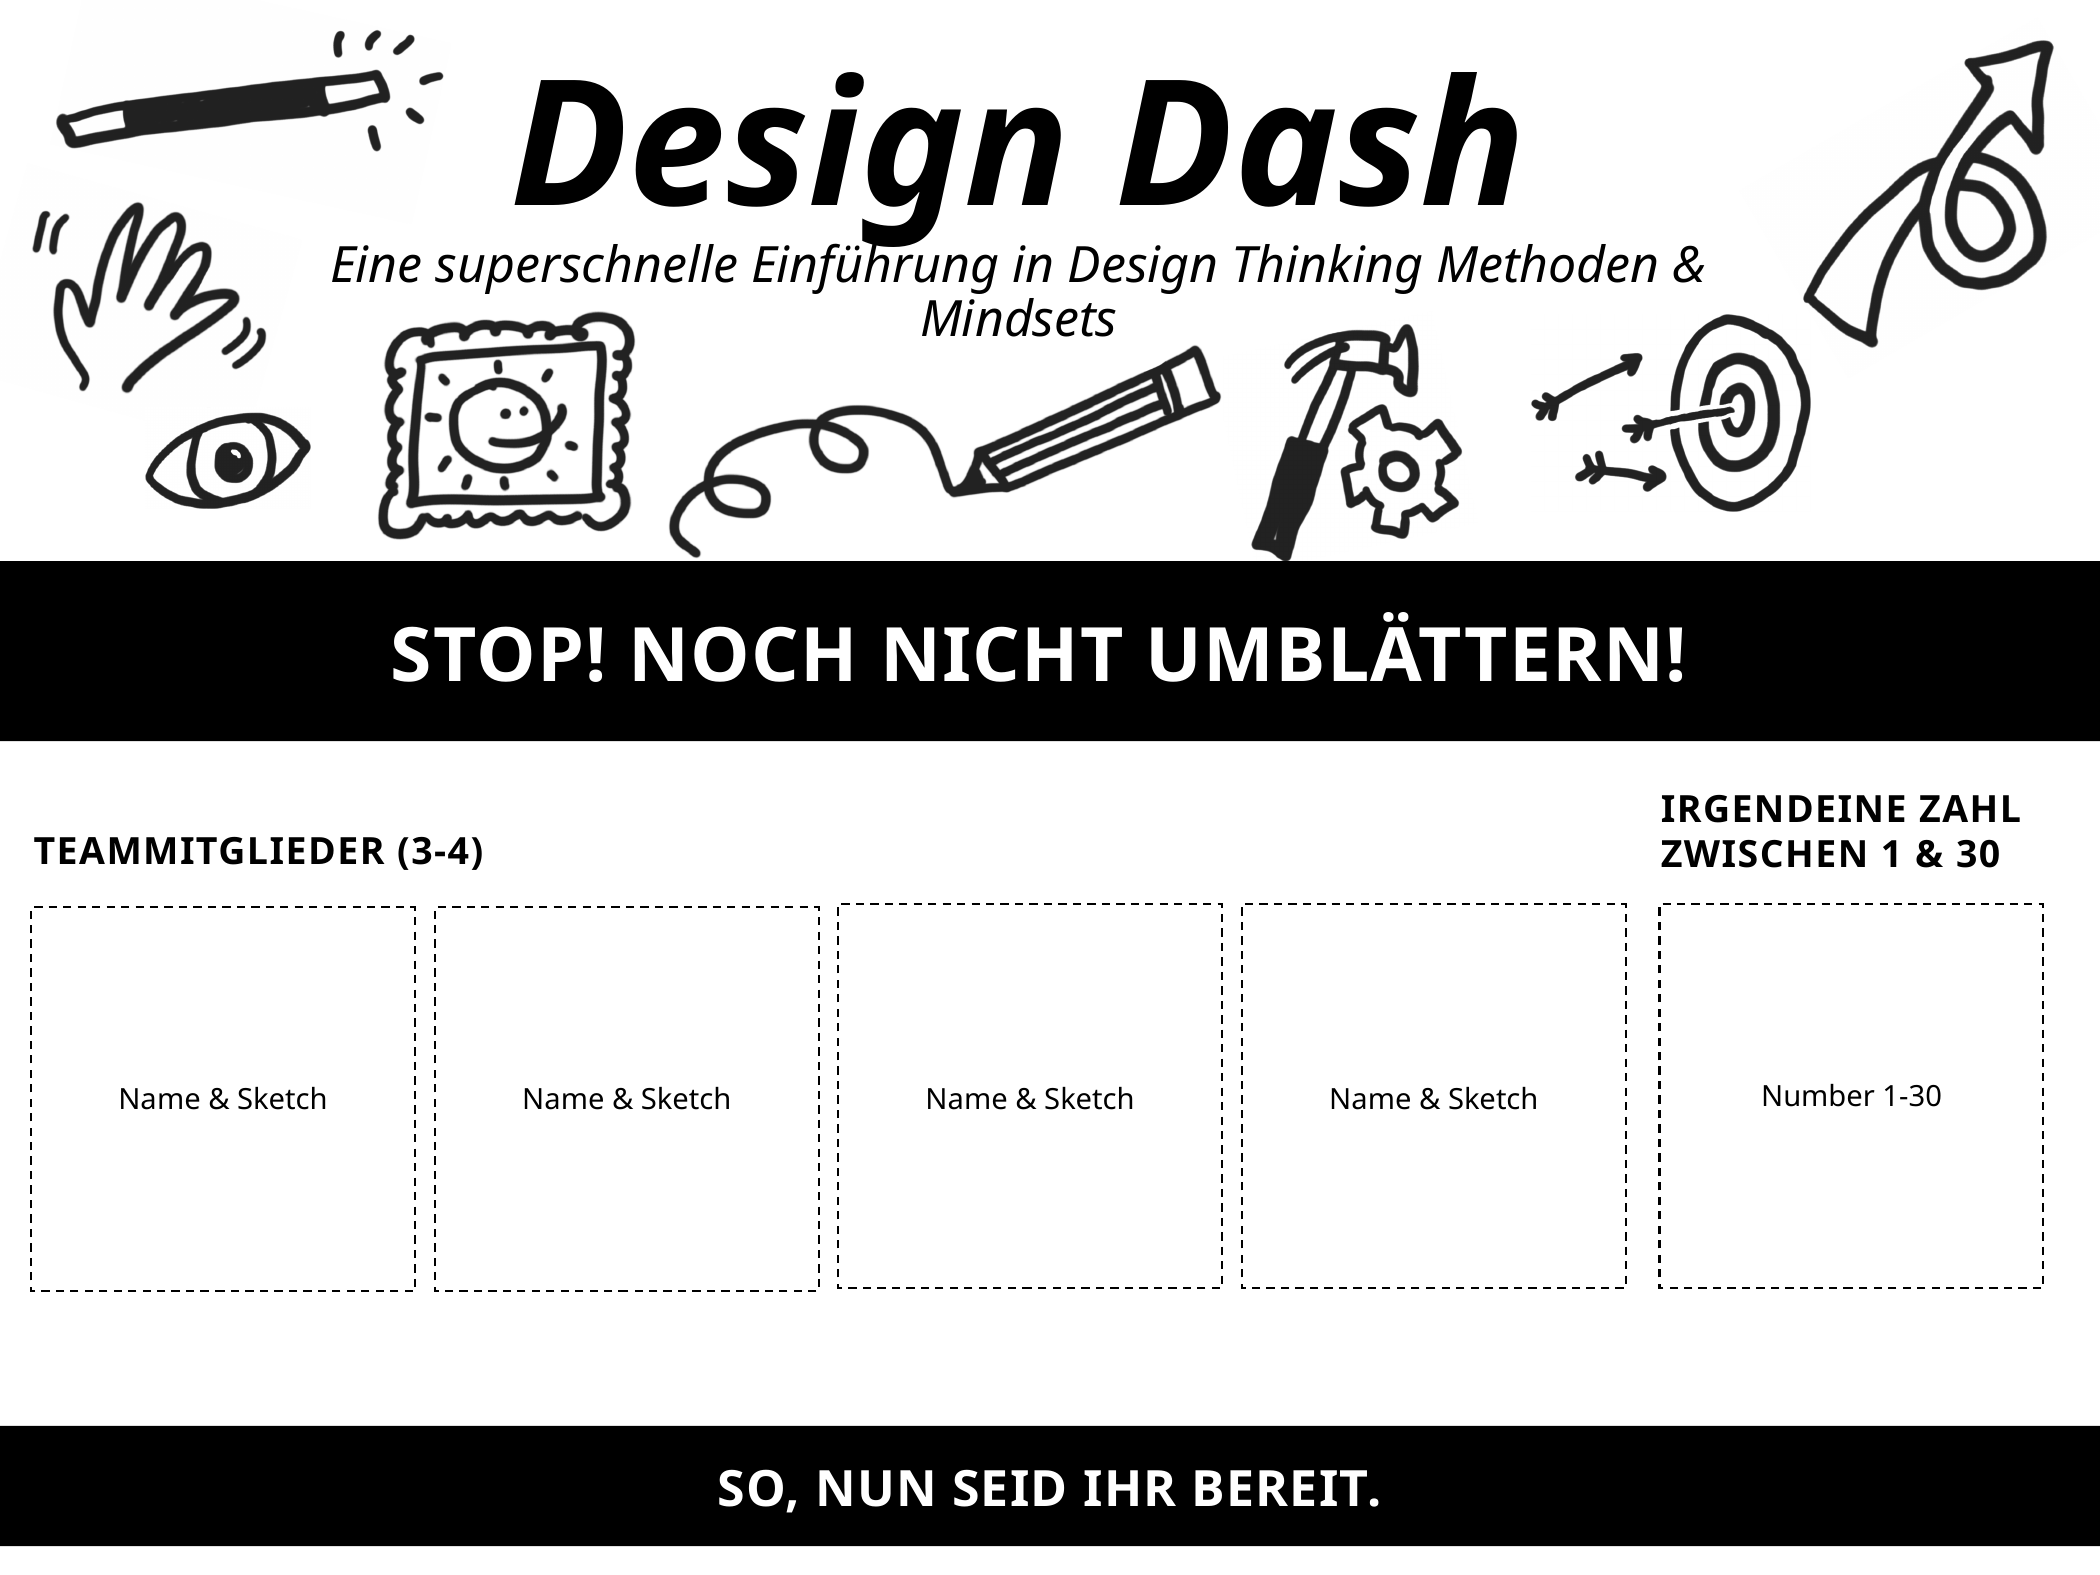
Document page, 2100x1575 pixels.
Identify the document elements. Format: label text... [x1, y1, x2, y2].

picture [1231, 333, 1478, 561]
text_box Eine superschnelle Einführung in Design Thinking Methoden & Mindsets [278, 231, 1807, 455]
picture [0, 0, 451, 510]
text_box STOP! NOCH NICHT UMBLÄTTERN! [0, 561, 2100, 742]
picture [1531, 19, 2100, 512]
text_box TEAMMITGLIEDER (3-4) [18, 819, 500, 880]
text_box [1659, 904, 2044, 1288]
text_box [31, 907, 416, 1292]
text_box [434, 907, 819, 1292]
title Design Dash [126, 20, 1912, 231]
text_box SO, NUN SEID IHR BEREIT. [0, 1425, 2100, 1547]
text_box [1241, 904, 1626, 1288]
picture [649, 339, 1223, 565]
text_box IRGENDEINE ZAHL ZWISCHEN 1 & 30 [1646, 777, 2100, 882]
picture [374, 291, 641, 543]
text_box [838, 904, 1223, 1288]
